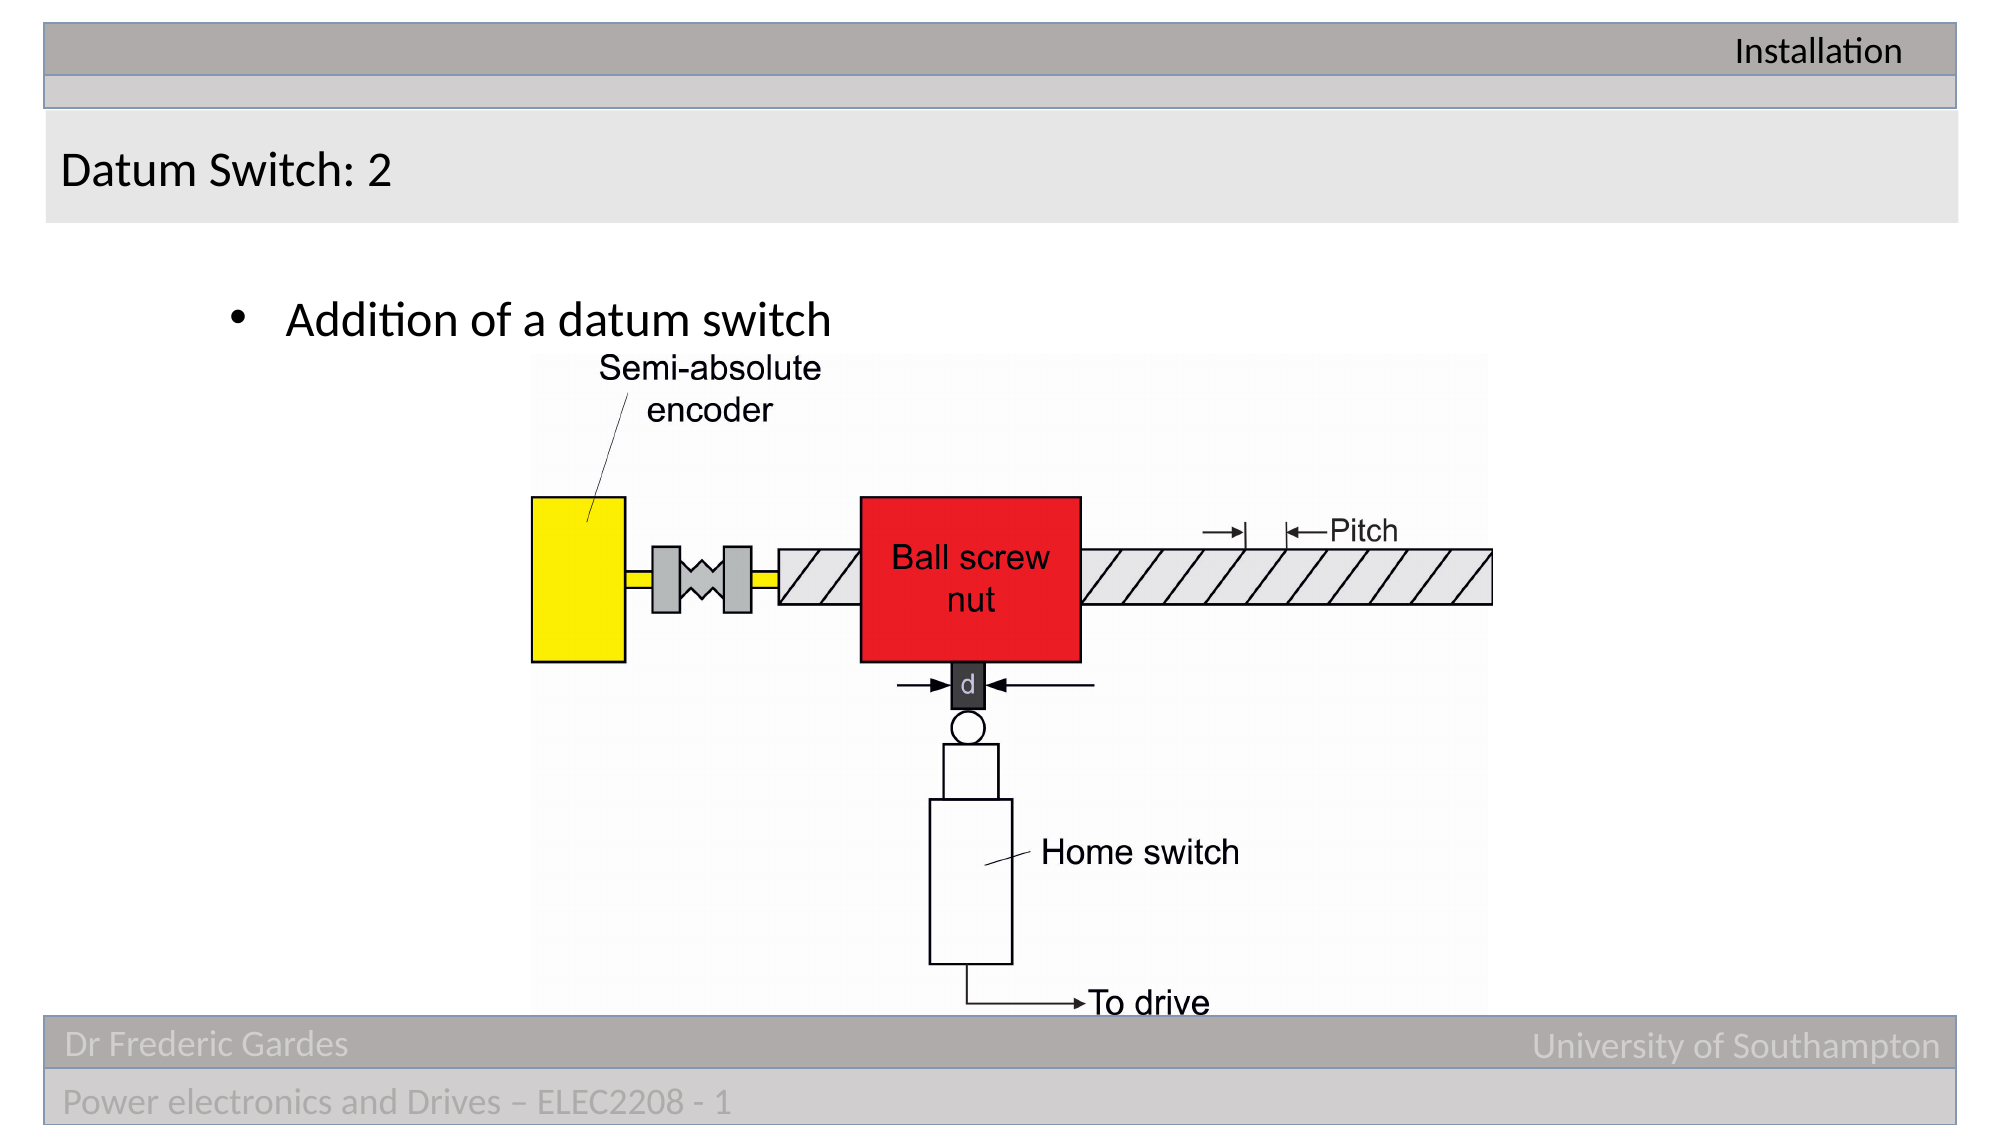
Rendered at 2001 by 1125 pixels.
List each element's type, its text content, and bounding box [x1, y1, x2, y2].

text_box Addition of a datum switch [214, 279, 1755, 354]
picture [530, 354, 1494, 1015]
text_box Datum Switch: 2 [45, 109, 1959, 224]
text_box Installation [1719, 18, 1919, 79]
